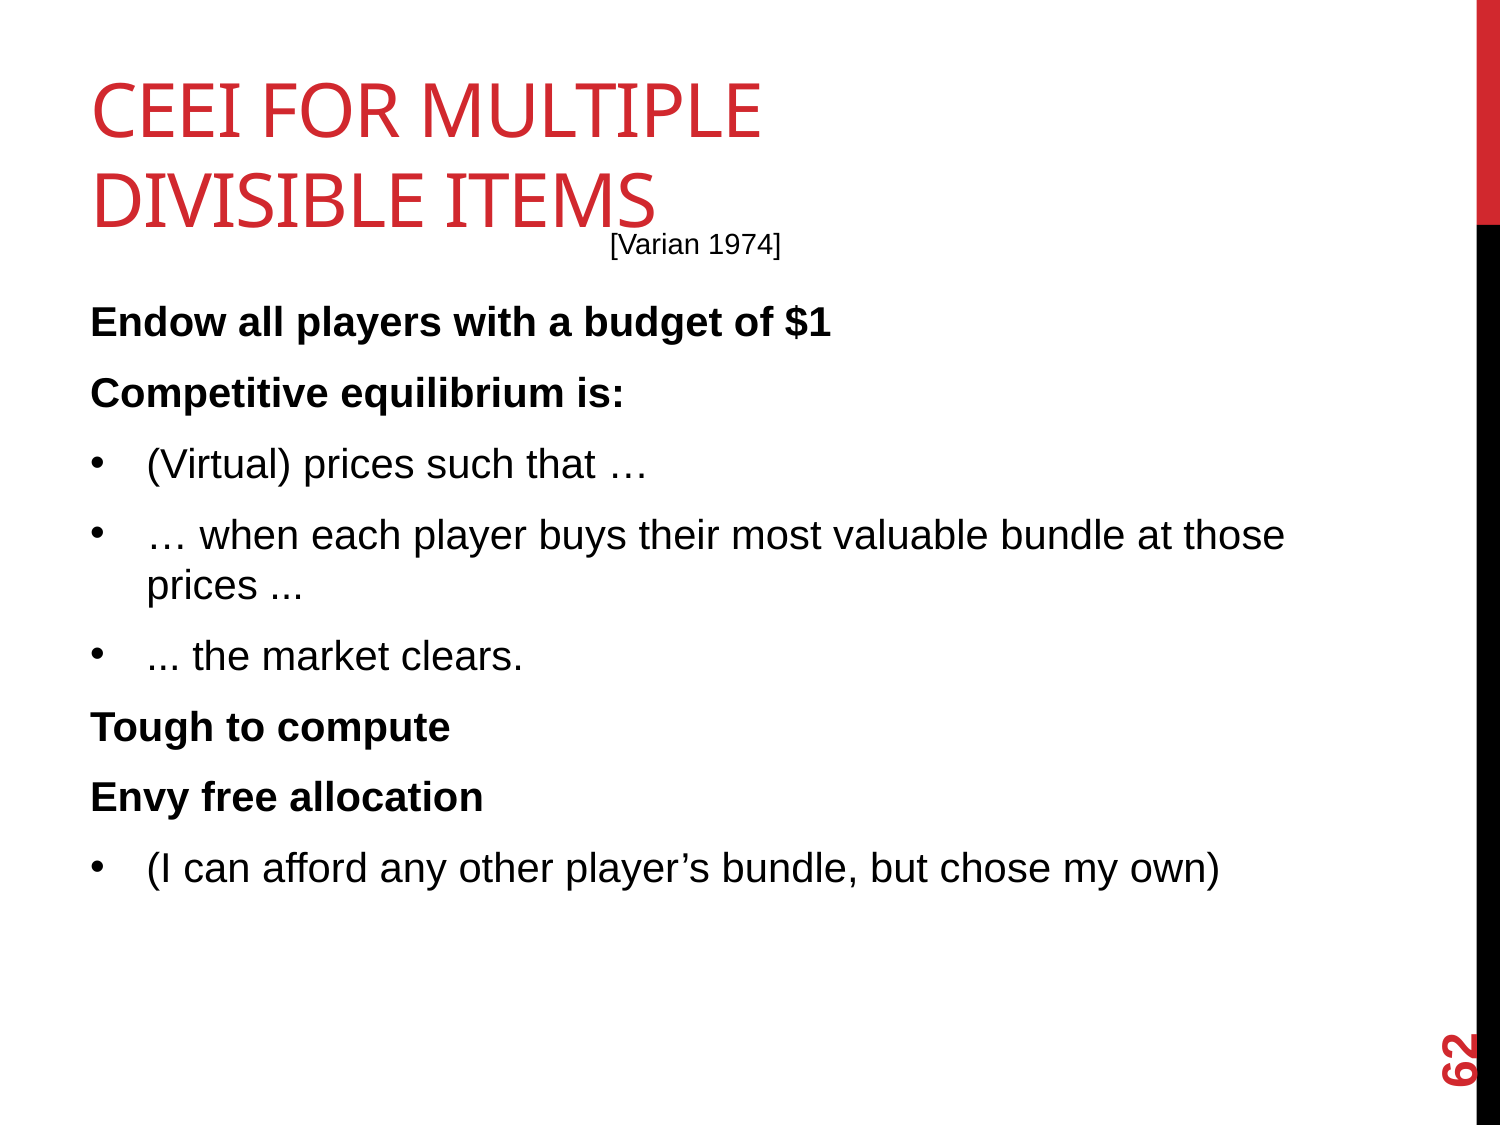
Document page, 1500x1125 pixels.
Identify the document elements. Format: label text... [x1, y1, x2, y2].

list Endow all players with a budget of $1 Competitive equilibrium is: (Virtual) prices such that … … when each player buys their most valuable bundle at those prices ... ... the market clears. Tough to compute Envy free allocation (I can afford any other player’s bundle, but chose my own) [75, 287, 1325, 1005]
title CEEI For Multiple Divisible Items [75, 25, 1025, 250]
text_box [Varian 1974] [485, 218, 797, 268]
slide_number 62 [1427, 887, 1488, 1104]
